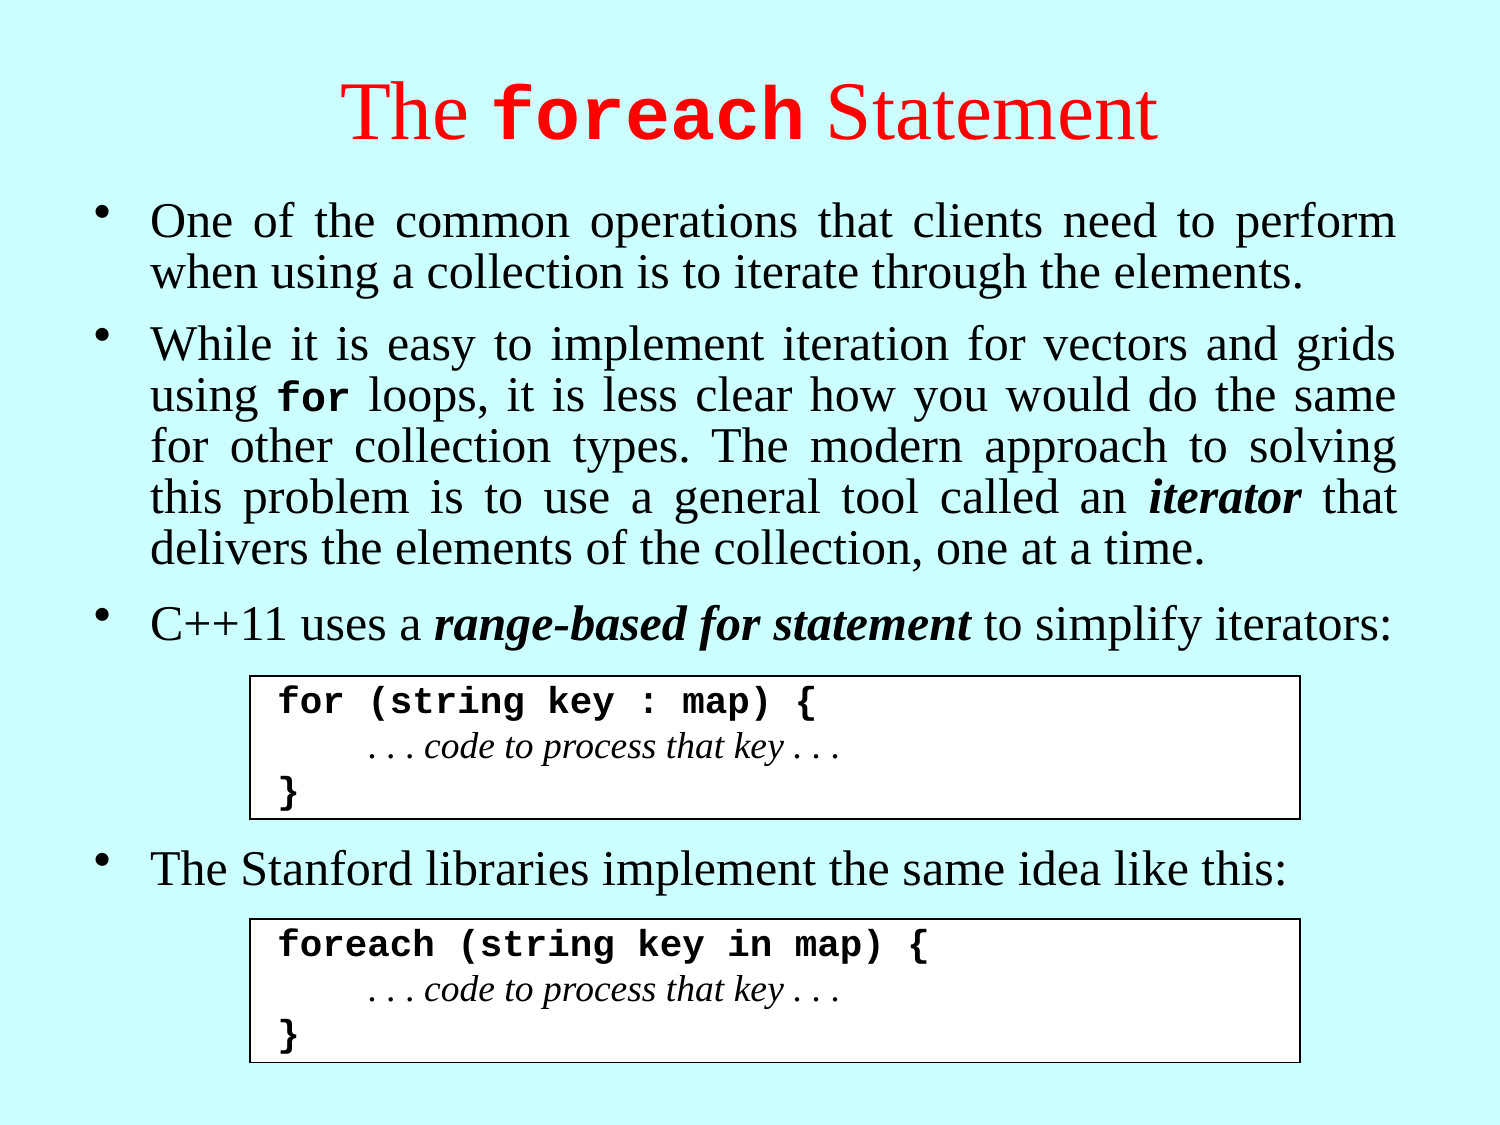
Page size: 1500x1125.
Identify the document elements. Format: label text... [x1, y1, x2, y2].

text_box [249, 911, 1301, 1063]
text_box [249, 668, 1301, 820]
text_box While it is easy to implement iteration for vectors and grids using for loops, it is less clear how you would do the same for other collection types. The modern approach to solving this problem is to use a general tool called an iterator that delivers the elements of the collection, one at a time. C++11 uses a range-based for statement to simplify iterators: [79, 312, 1413, 700]
text_box The Stanford libraries implement the same idea like this: [79, 837, 1413, 963]
title The foreach Statement [0, 12, 1500, 201]
text_box One of the common operations that clients need to perform when using a collection is to iterate through the elements. [79, 189, 1413, 312]
